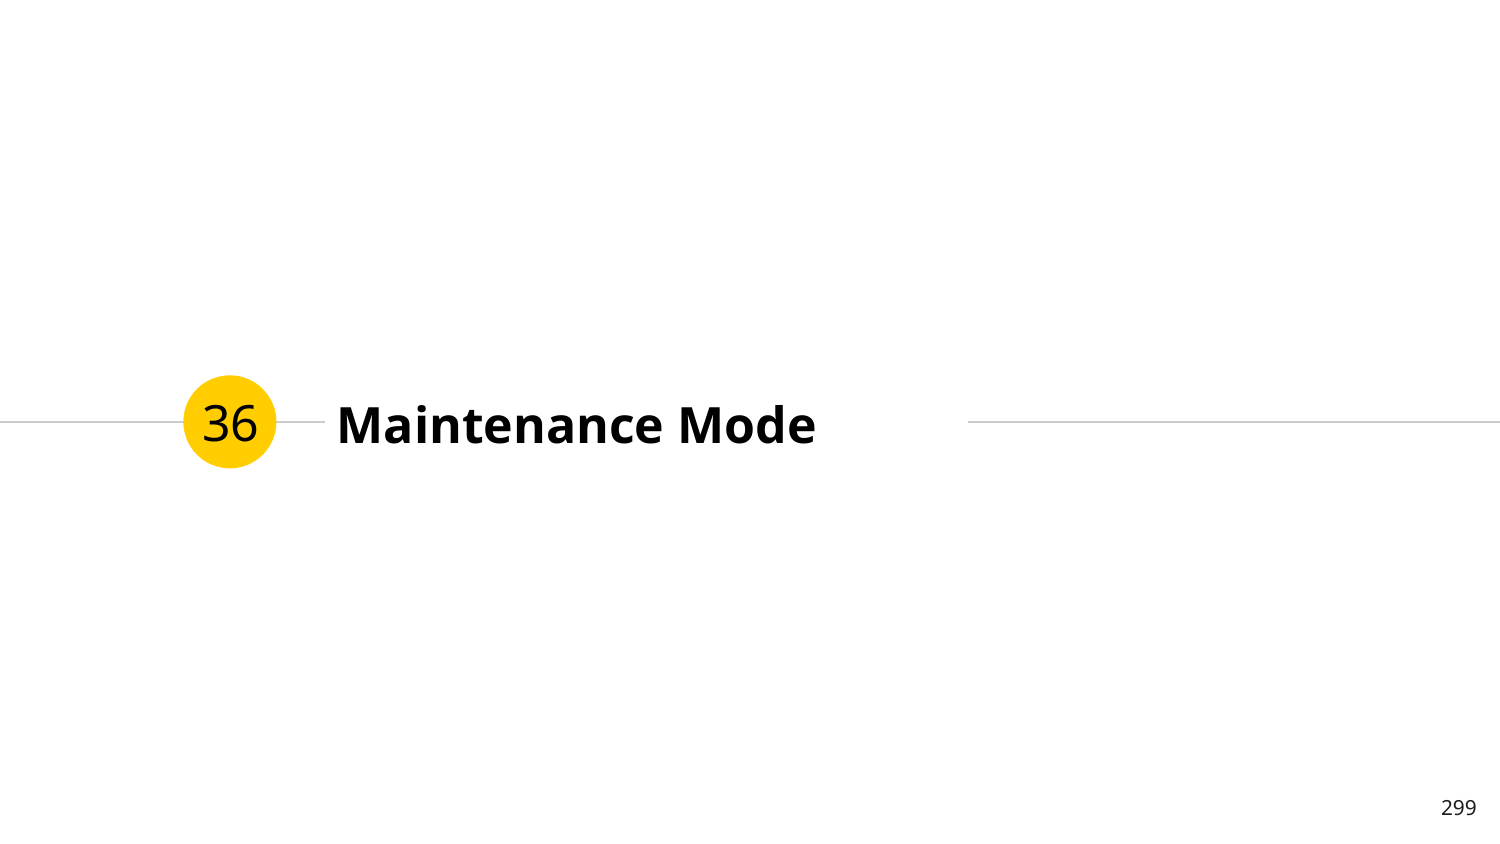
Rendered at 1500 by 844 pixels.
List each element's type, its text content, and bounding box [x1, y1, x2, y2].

text_box 36 [186, 375, 276, 468]
title Maintenance Mode [321, 277, 1314, 469]
slide_number 299 [1401, 779, 1492, 844]
